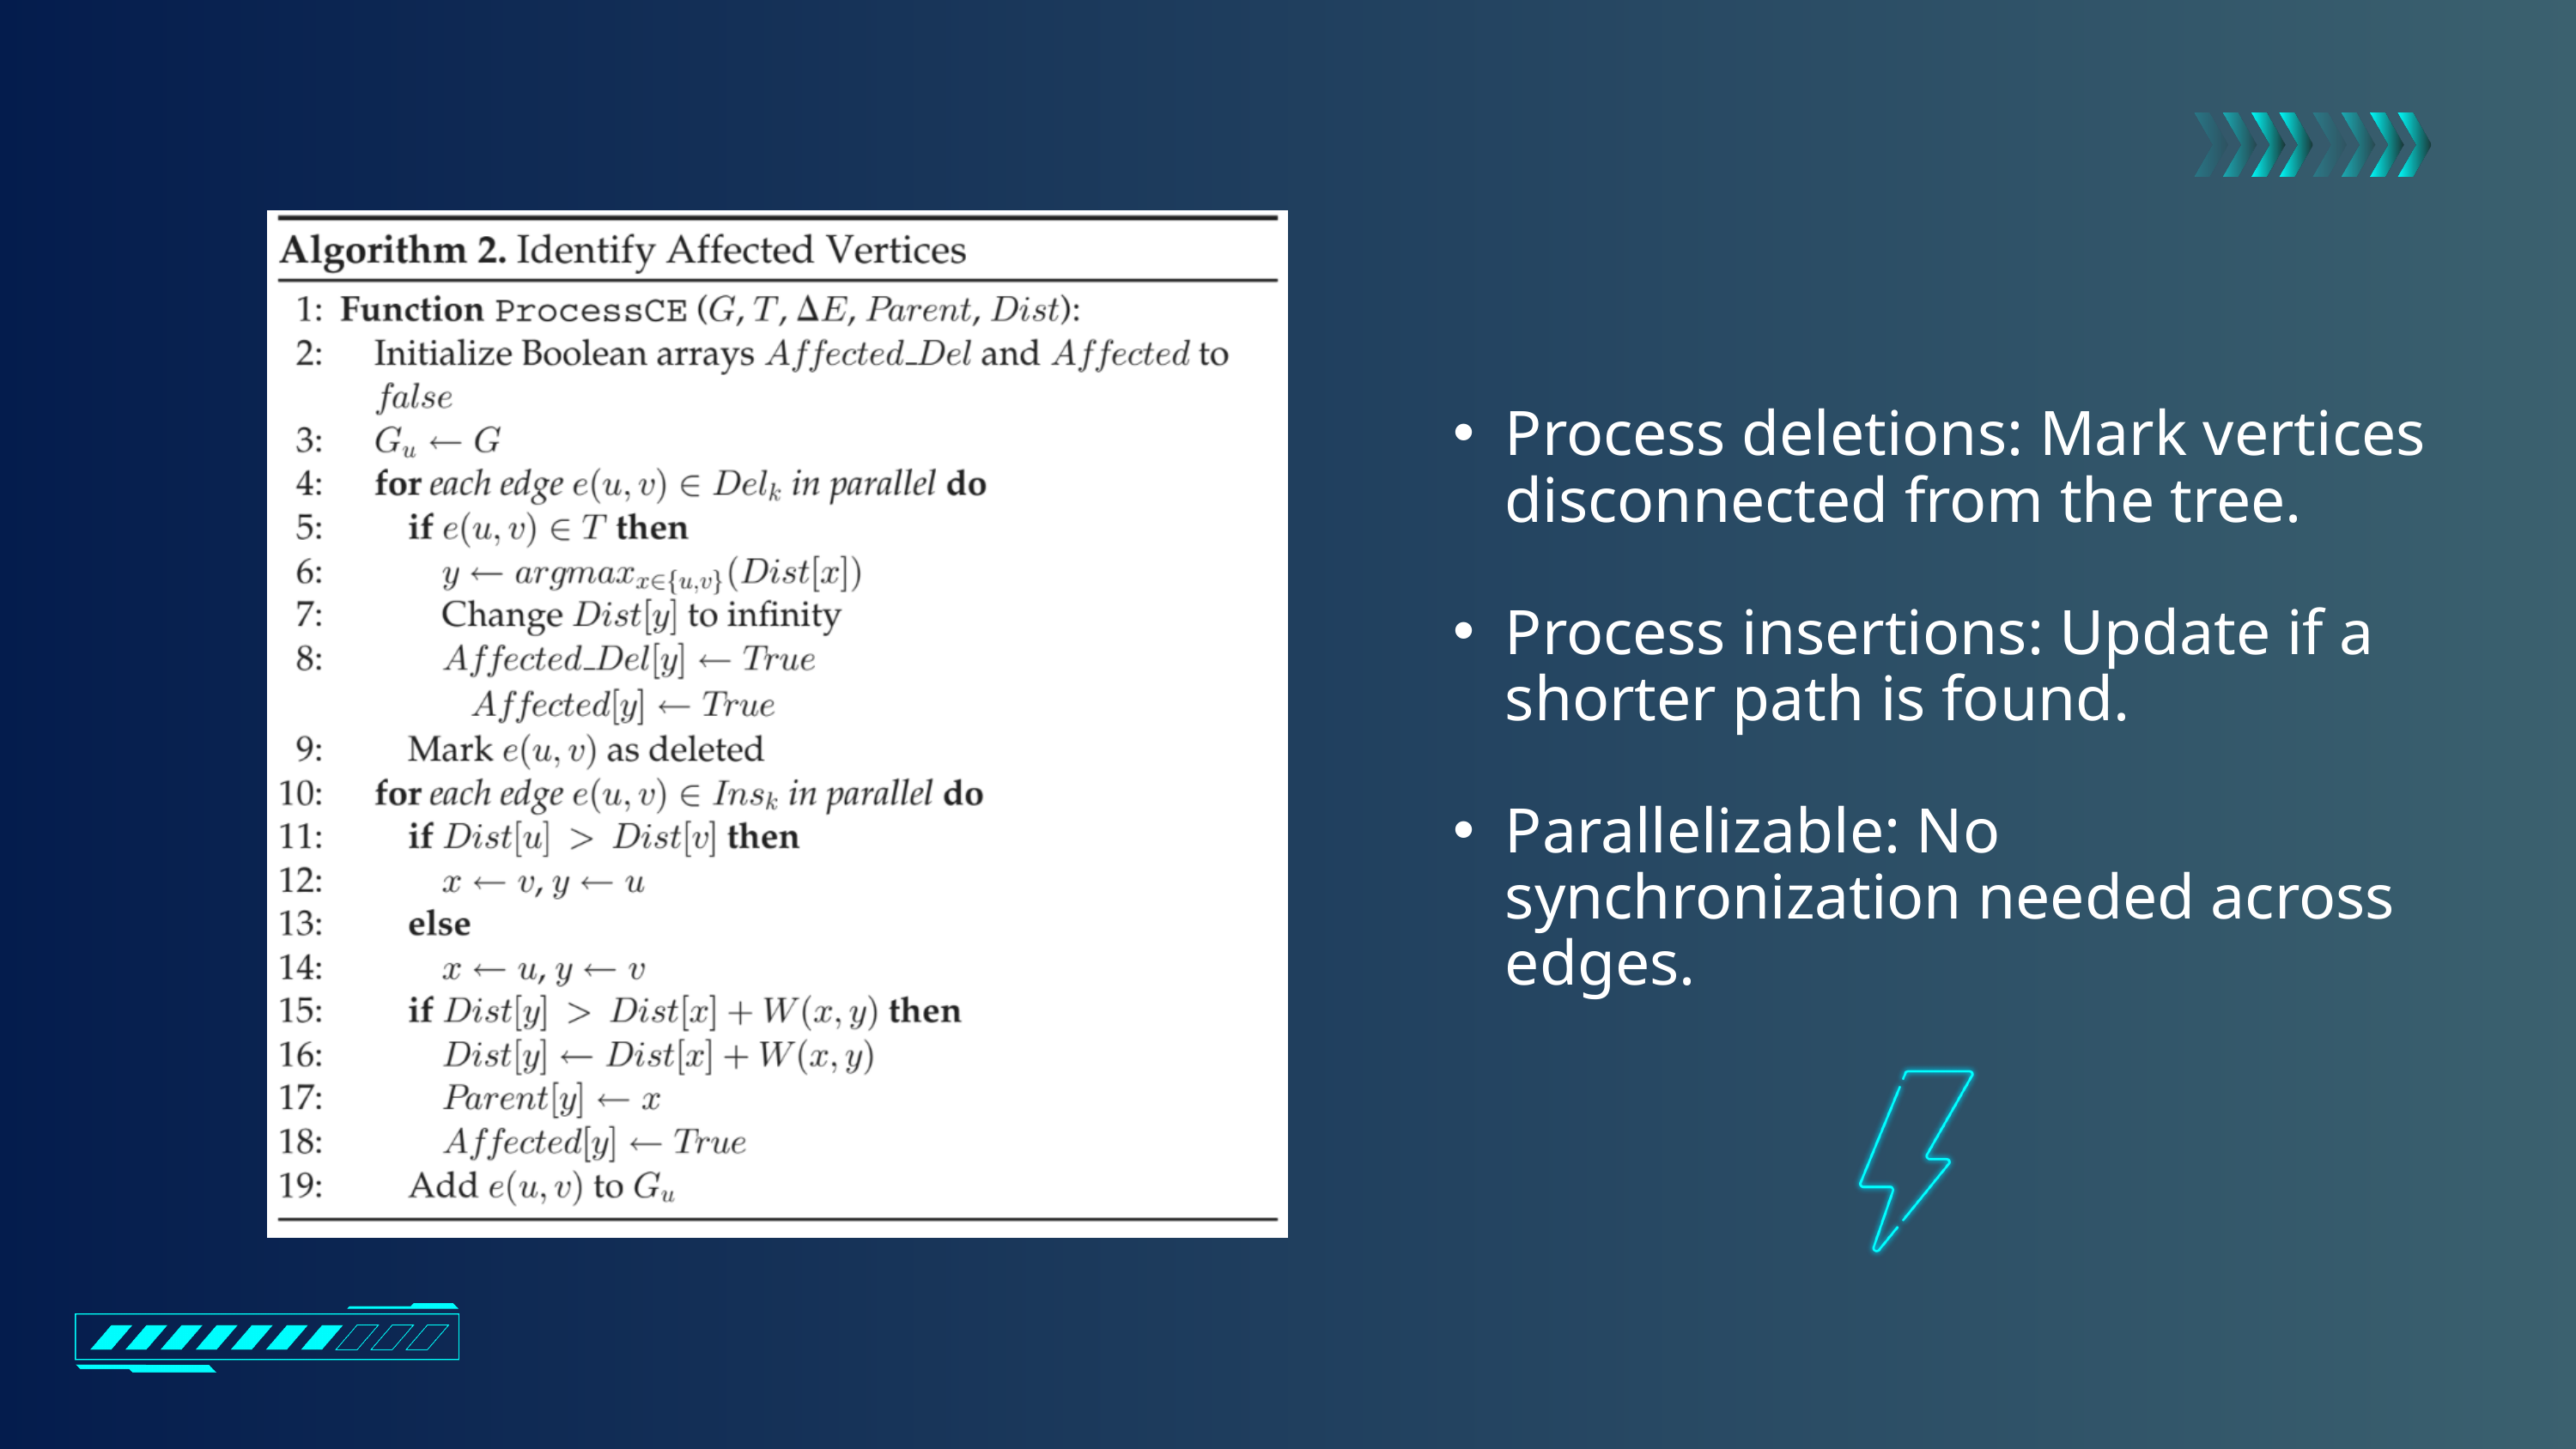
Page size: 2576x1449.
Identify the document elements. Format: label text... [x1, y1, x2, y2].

text_box [75, 1303, 459, 1373]
text_box Process deletions: Mark vertices disconnected from the tree. Process insertions: Update if a shorter path is found. Parallelizable: No synchronization needed across edges. [1400, 402, 2432, 1064]
text_box [267, 210, 1288, 1238]
text_box [1846, 1051, 1986, 1272]
text_box [2313, 112, 2432, 177]
text_box [2194, 112, 2313, 177]
